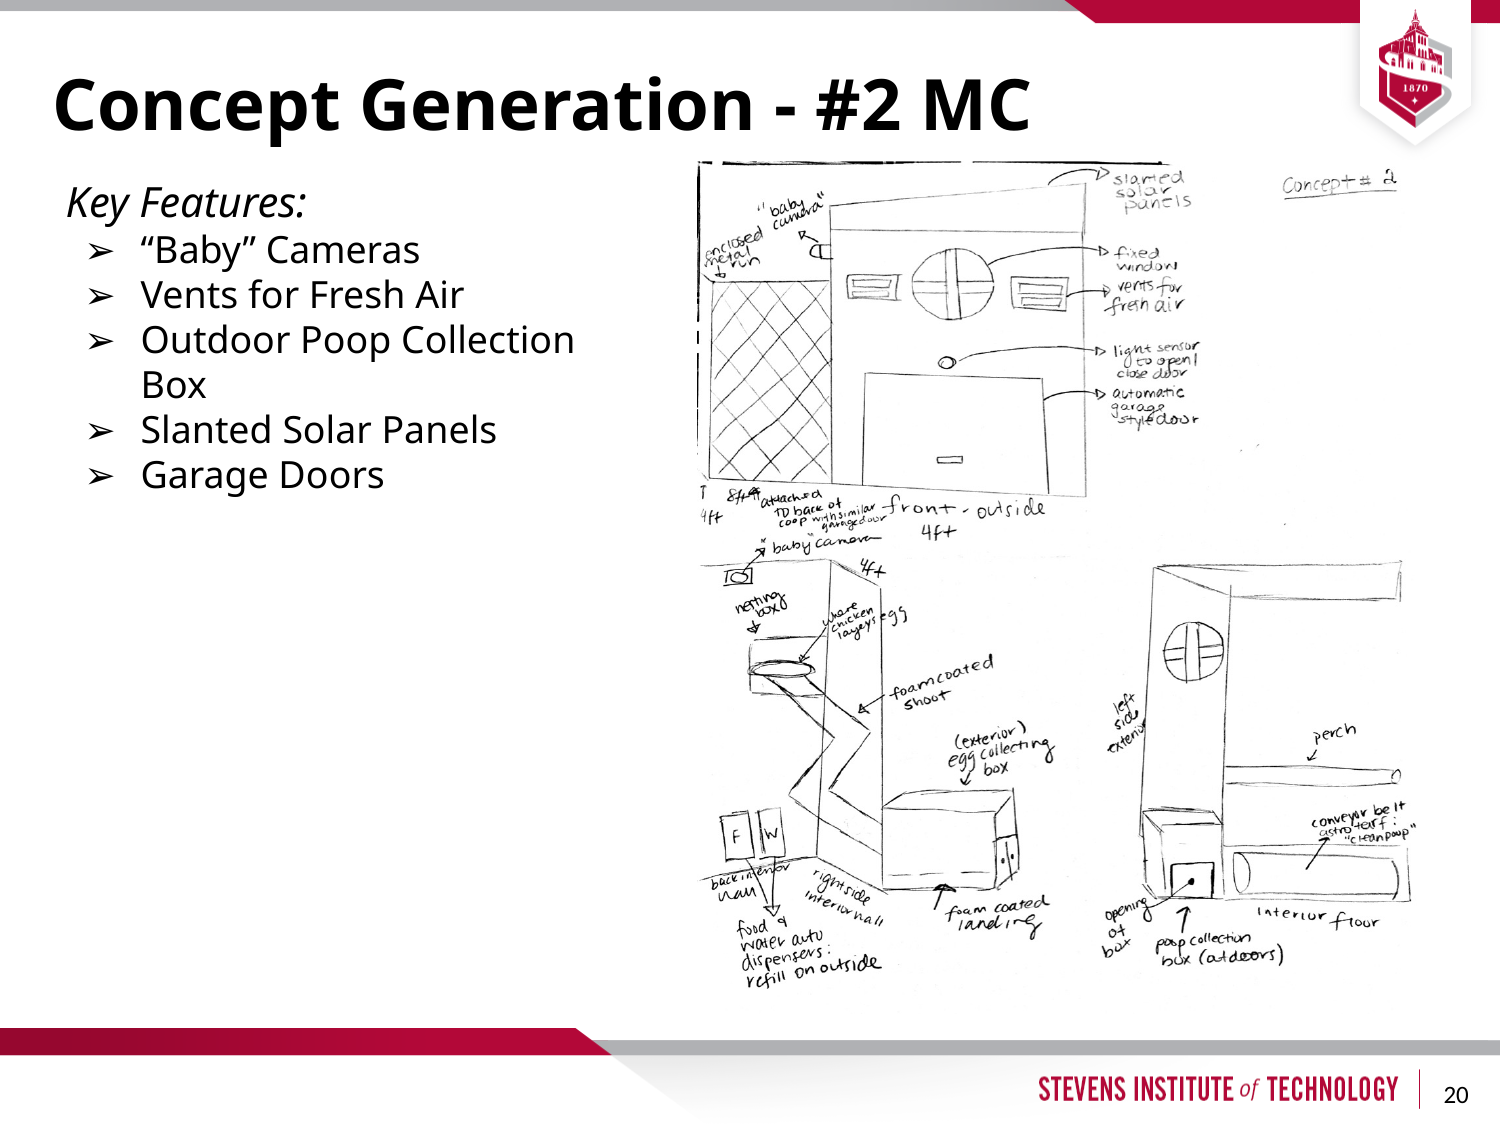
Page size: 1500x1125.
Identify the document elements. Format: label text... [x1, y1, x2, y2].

title Concept Generation - #2 MC [37, 45, 1338, 233]
picture [0, 1028, 1500, 1125]
slide_number 20 [1428, 1071, 1490, 1108]
text_box Key Features: “Baby” Cameras Vents for Fresh Air Outdoor Poop Collection Box Slanted Solar Panels Garage Doors [50, 161, 616, 861]
picture [0, 0, 1500, 1015]
